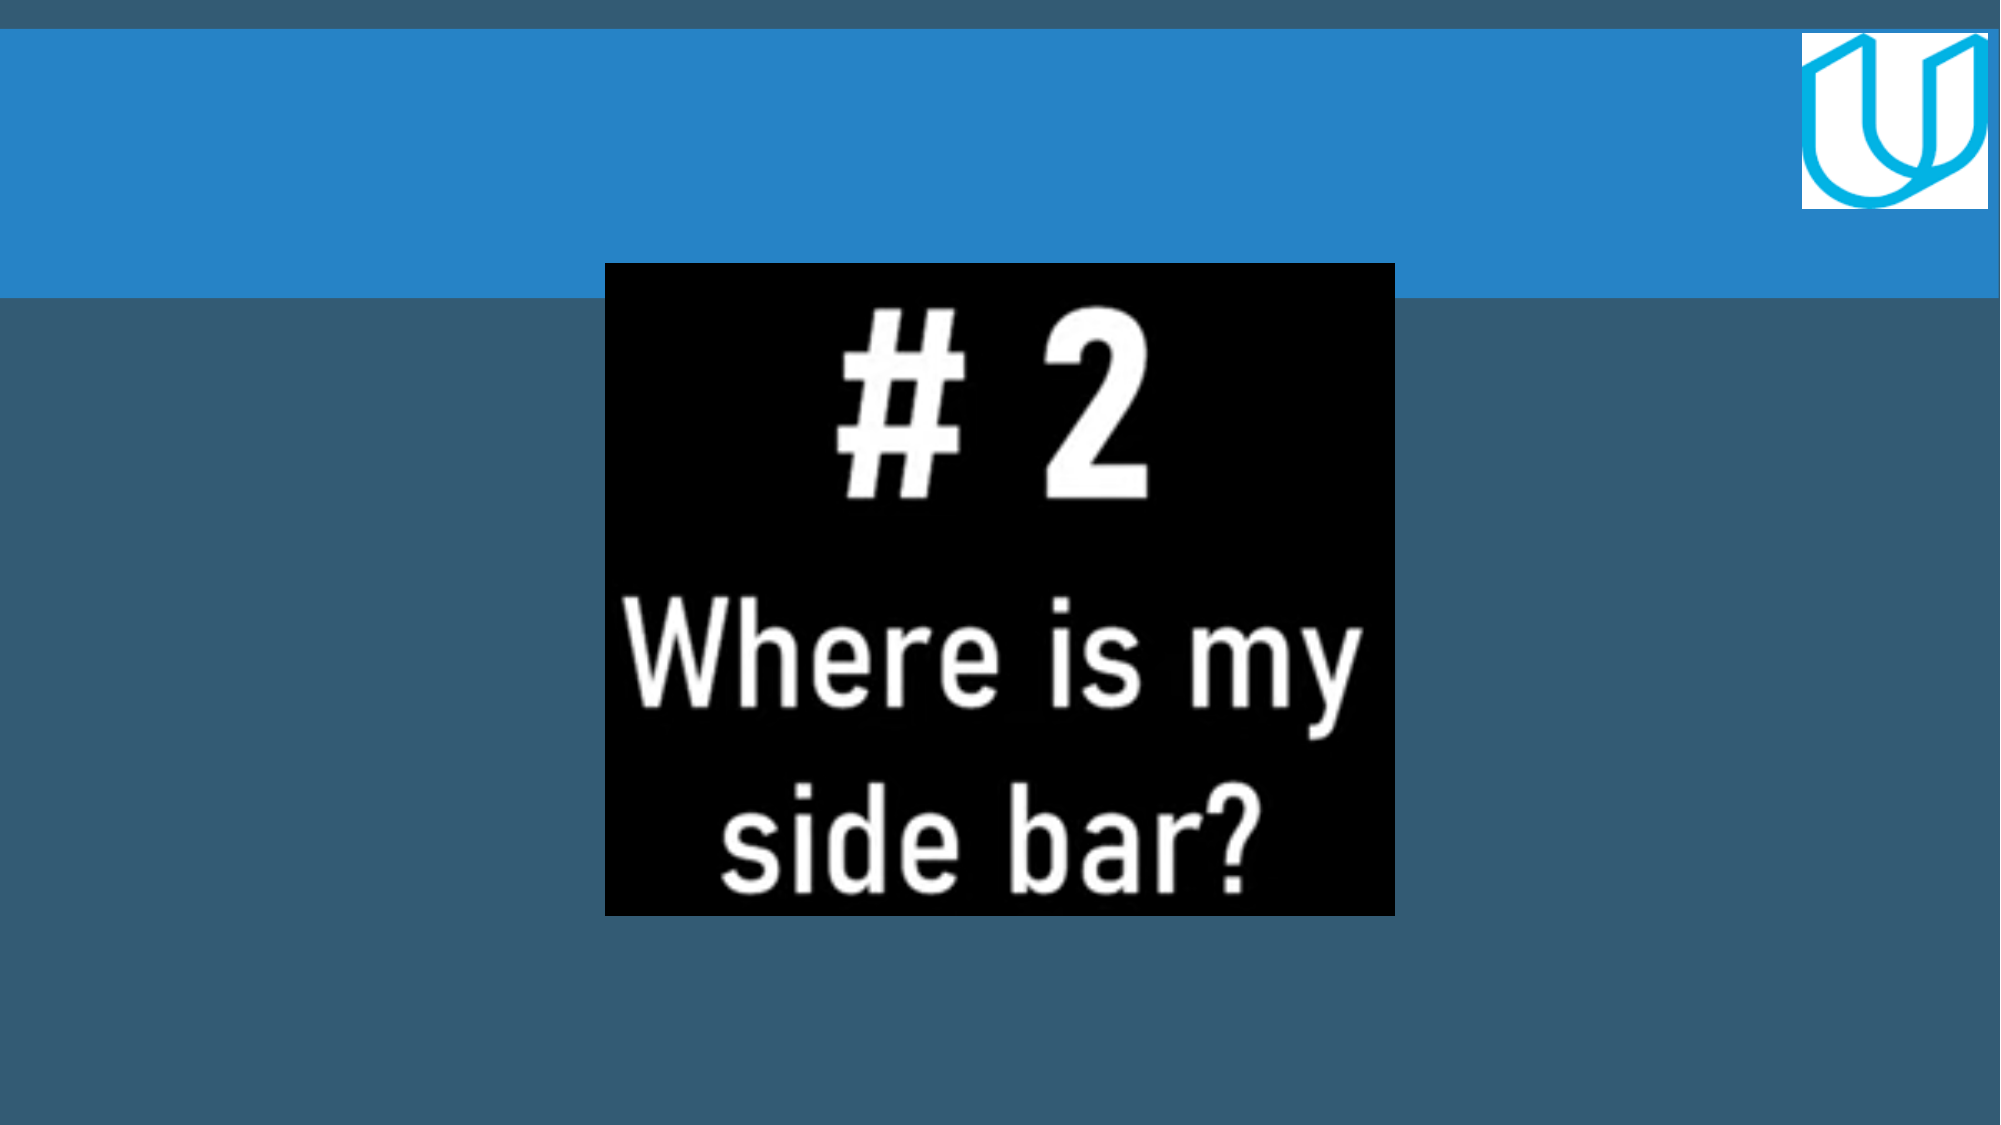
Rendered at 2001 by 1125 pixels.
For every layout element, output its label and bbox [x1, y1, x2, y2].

text_box [99, 44, 1900, 233]
picture [1932, 48, 1973, 166]
picture [1900, 175, 1911, 189]
picture [1900, 124, 1988, 209]
picture [605, 262, 1395, 916]
picture [1802, 33, 1988, 167]
